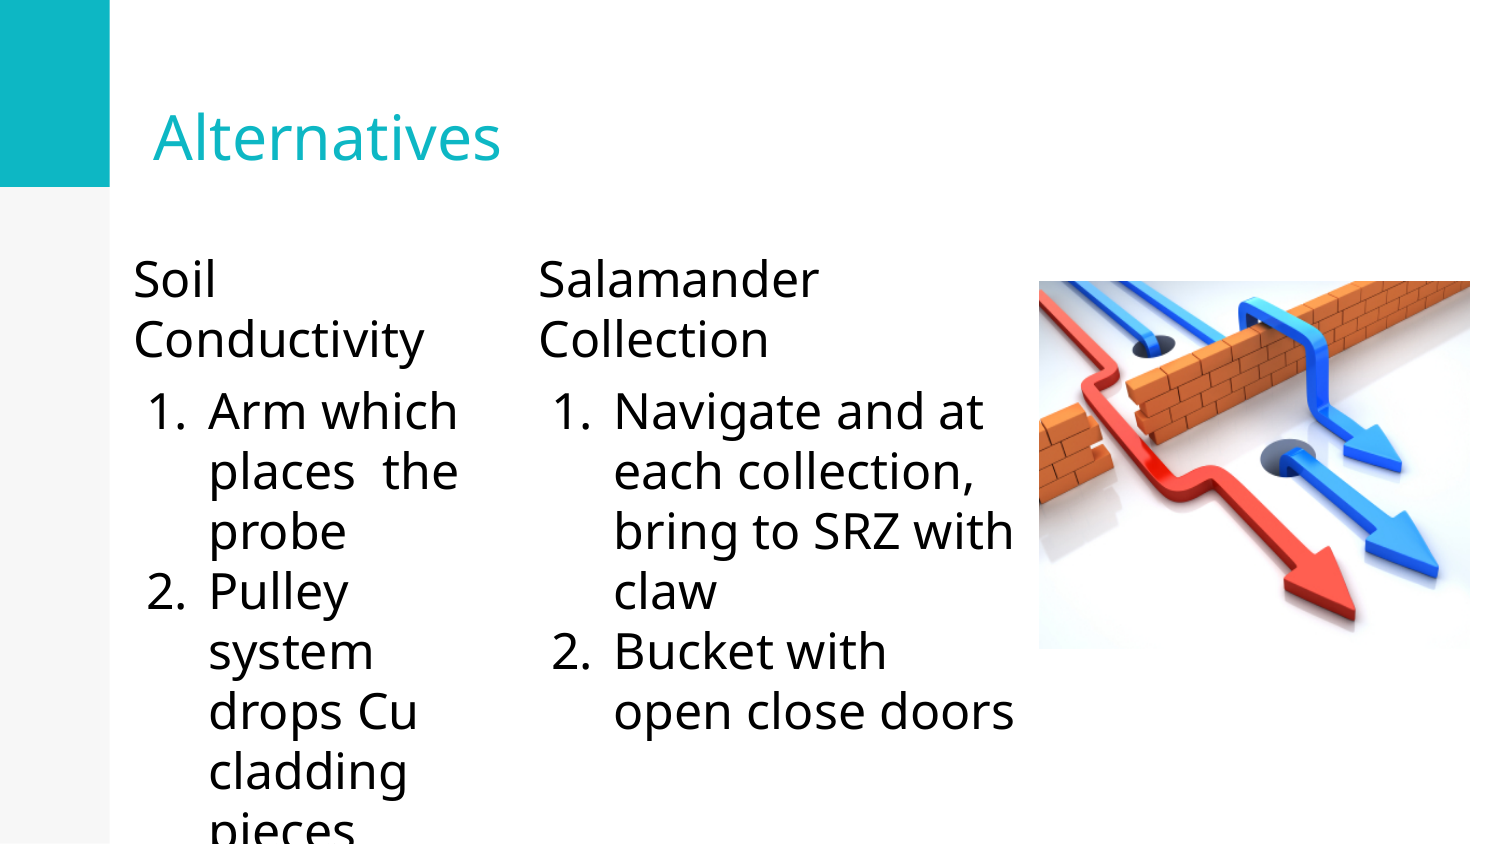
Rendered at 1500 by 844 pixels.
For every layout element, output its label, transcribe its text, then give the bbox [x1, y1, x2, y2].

list Soil Conductivity Arm which places the probe Pulley system drops Cu cladding pieces [118, 232, 523, 717]
title Alternatives [138, 0, 722, 188]
list Salamander Collection Navigate and at each collection, bring to SRZ with claw Bucket with open close doors [523, 232, 1033, 789]
picture [1038, 281, 1470, 649]
